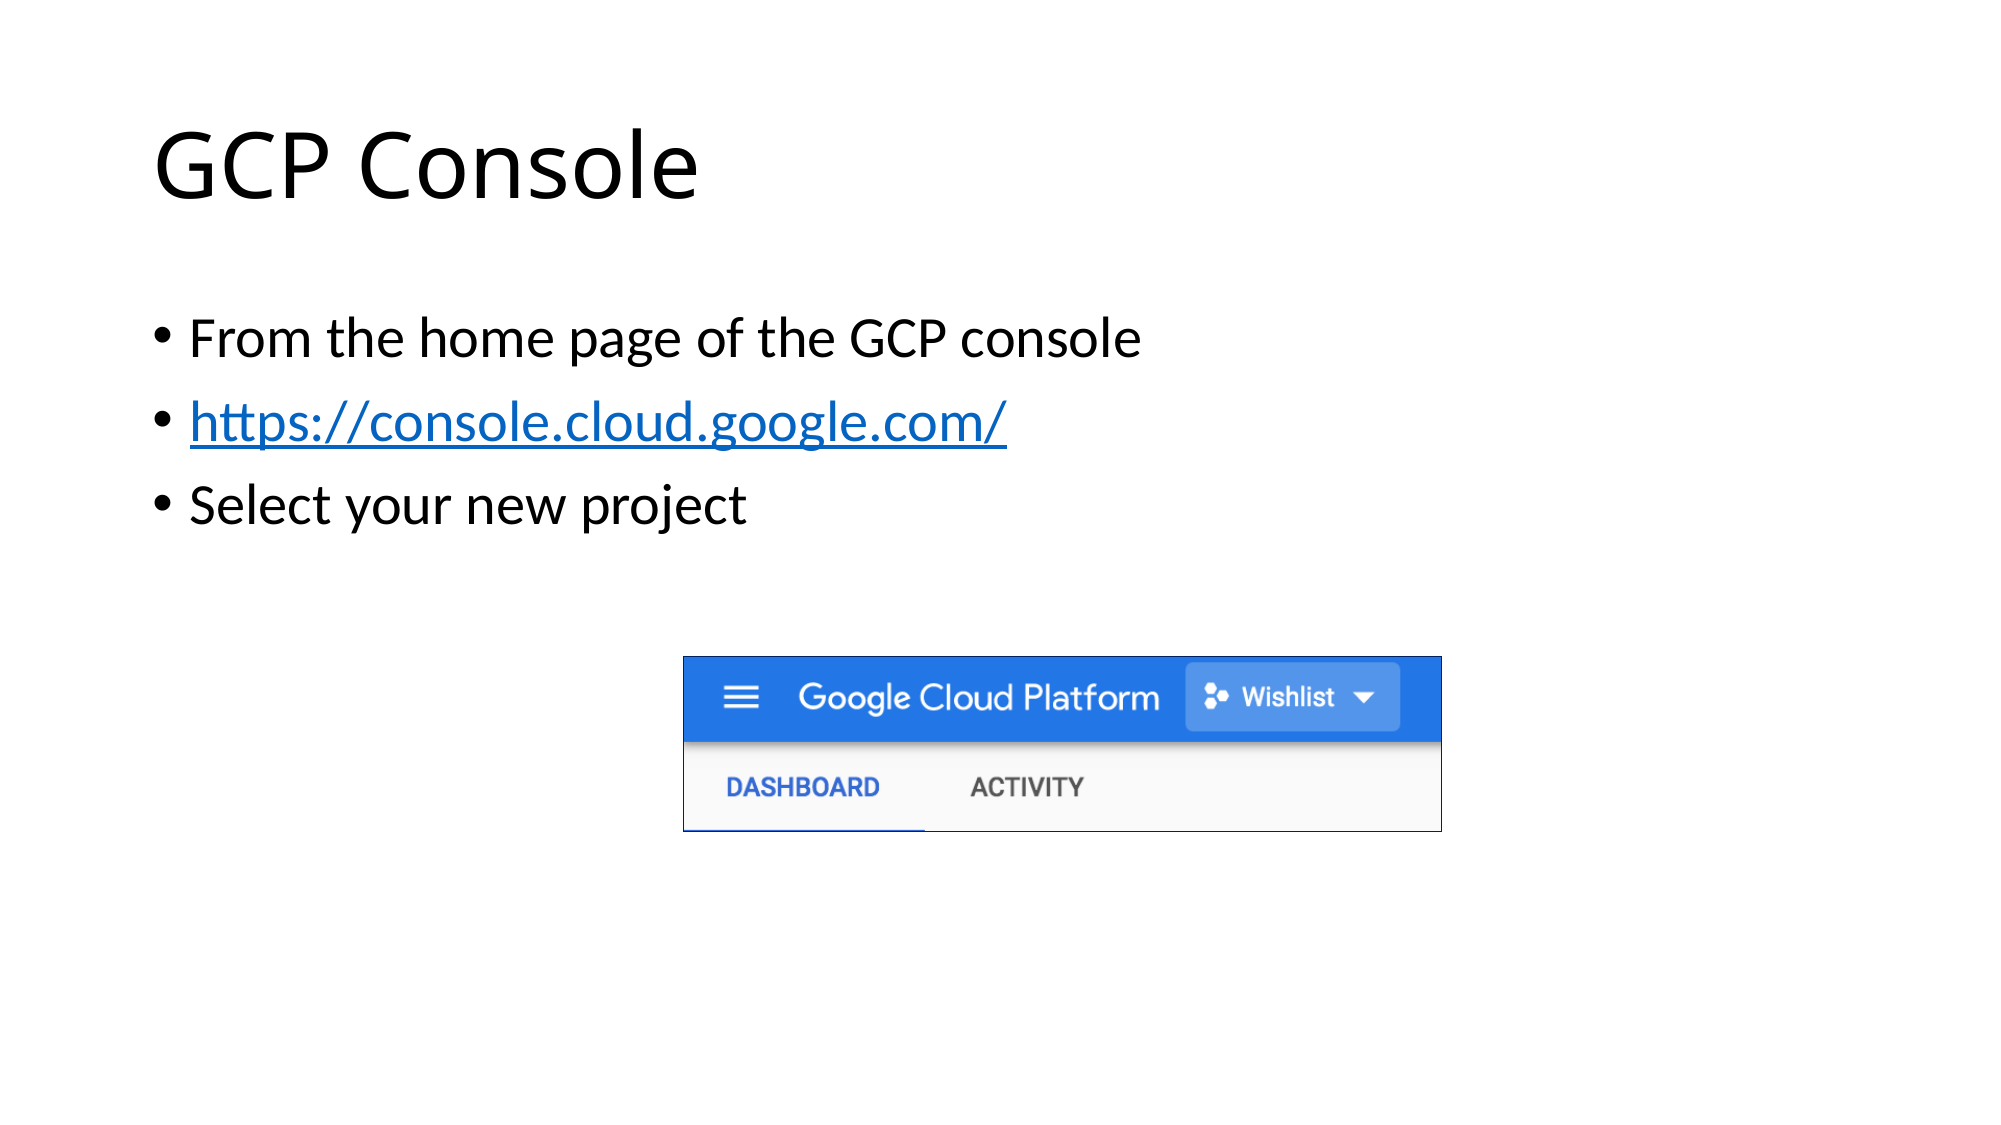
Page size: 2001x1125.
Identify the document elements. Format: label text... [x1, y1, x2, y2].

title GCP Console [137, 59, 1863, 278]
picture [683, 656, 1442, 832]
list From the home page of the GCP console https://console.cloud.google.com/ Select your new project [137, 299, 1863, 1014]
